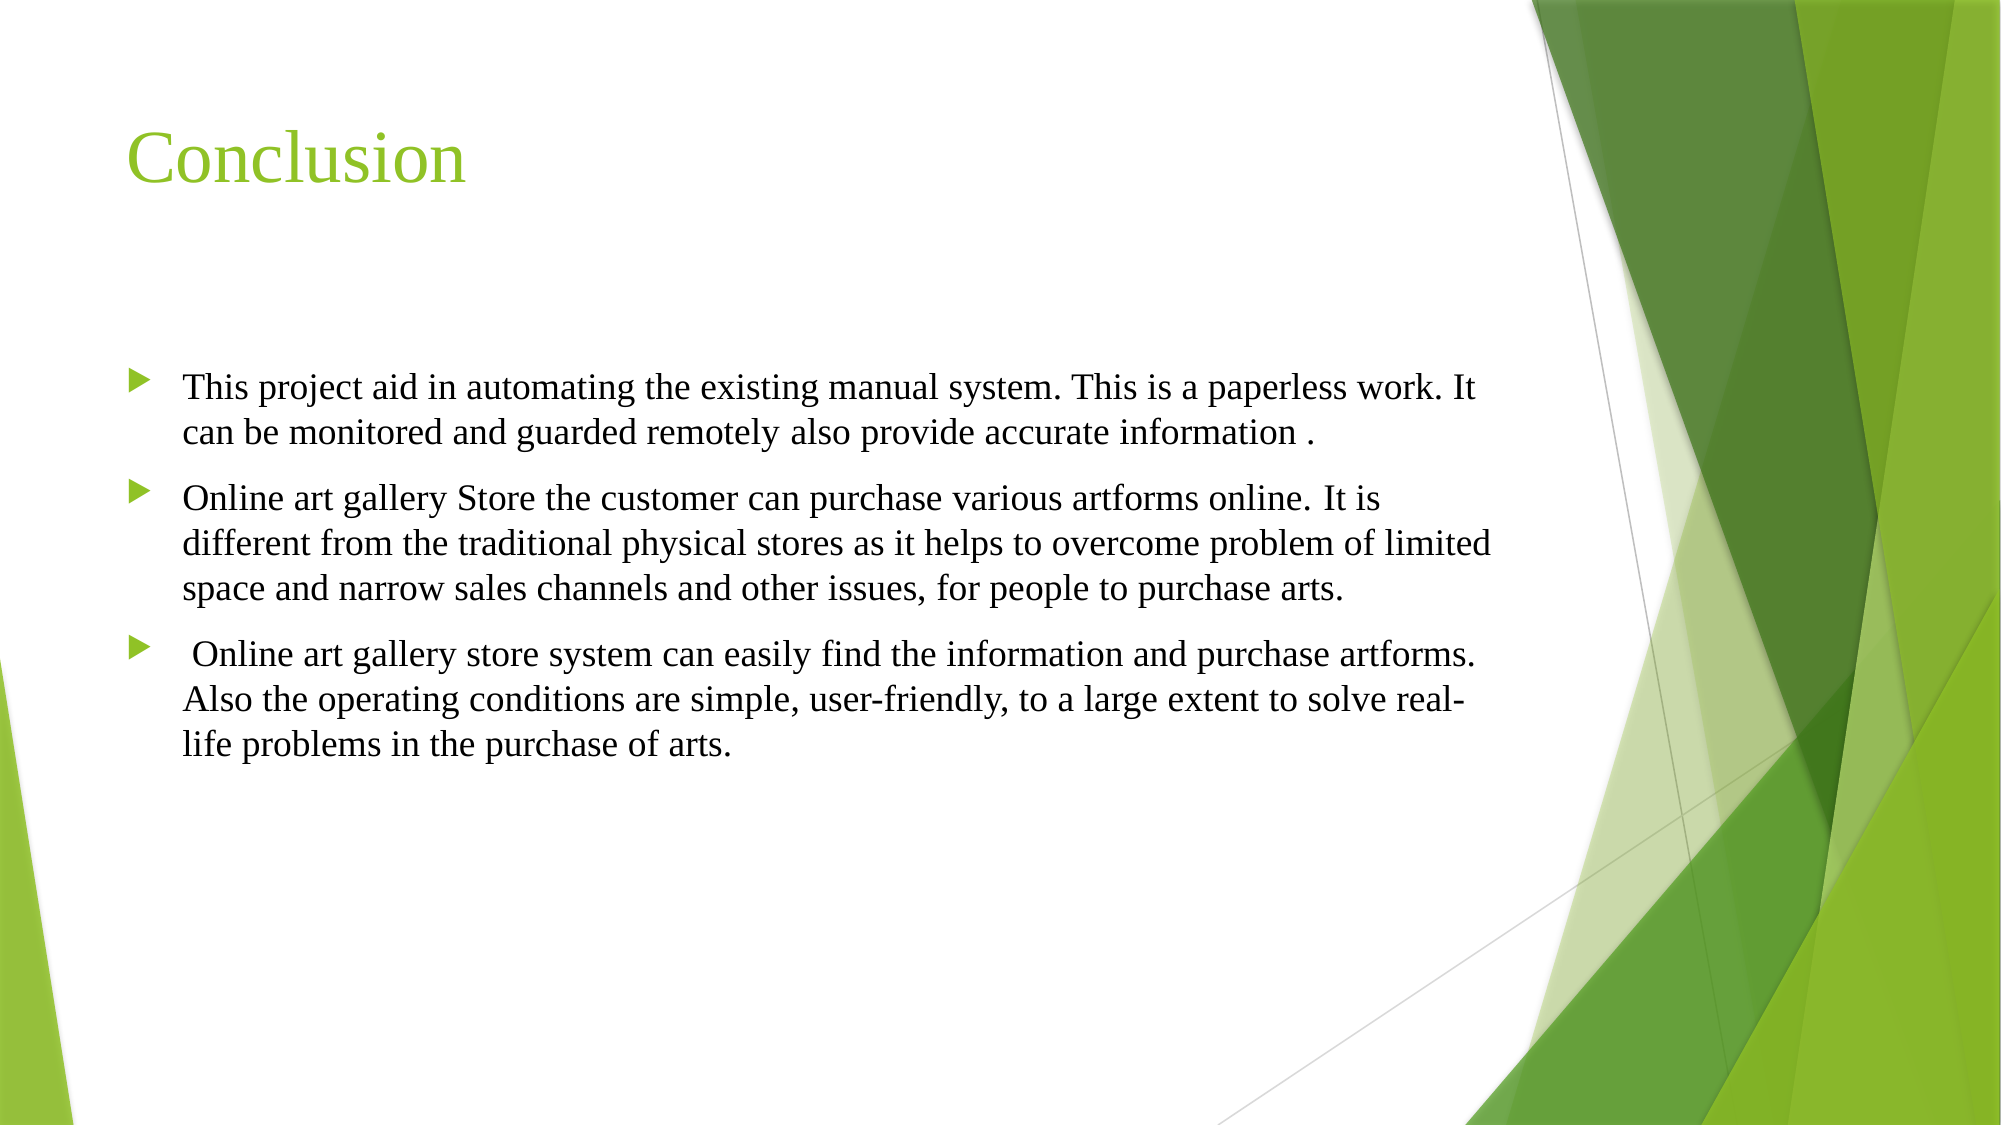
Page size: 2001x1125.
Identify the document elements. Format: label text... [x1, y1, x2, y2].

title Conclusion [111, 99, 1522, 317]
list This project aid in automating the existing manual system. This is a paperless work. It can be monitored and guarded remotely also provide accurate information . Online art gallery Store the customer can purchase various artforms online. It is different from the traditional physical stores as it helps to overcome problem of limited space and narrow sales channels and other issues, for people to purchase arts. Online art gallery store system can easily find the information and purchase artforms. Also the operating conditions are simple, user-friendly, to a large extent to solve real-life problems in the purchase of arts. [111, 354, 1522, 992]
